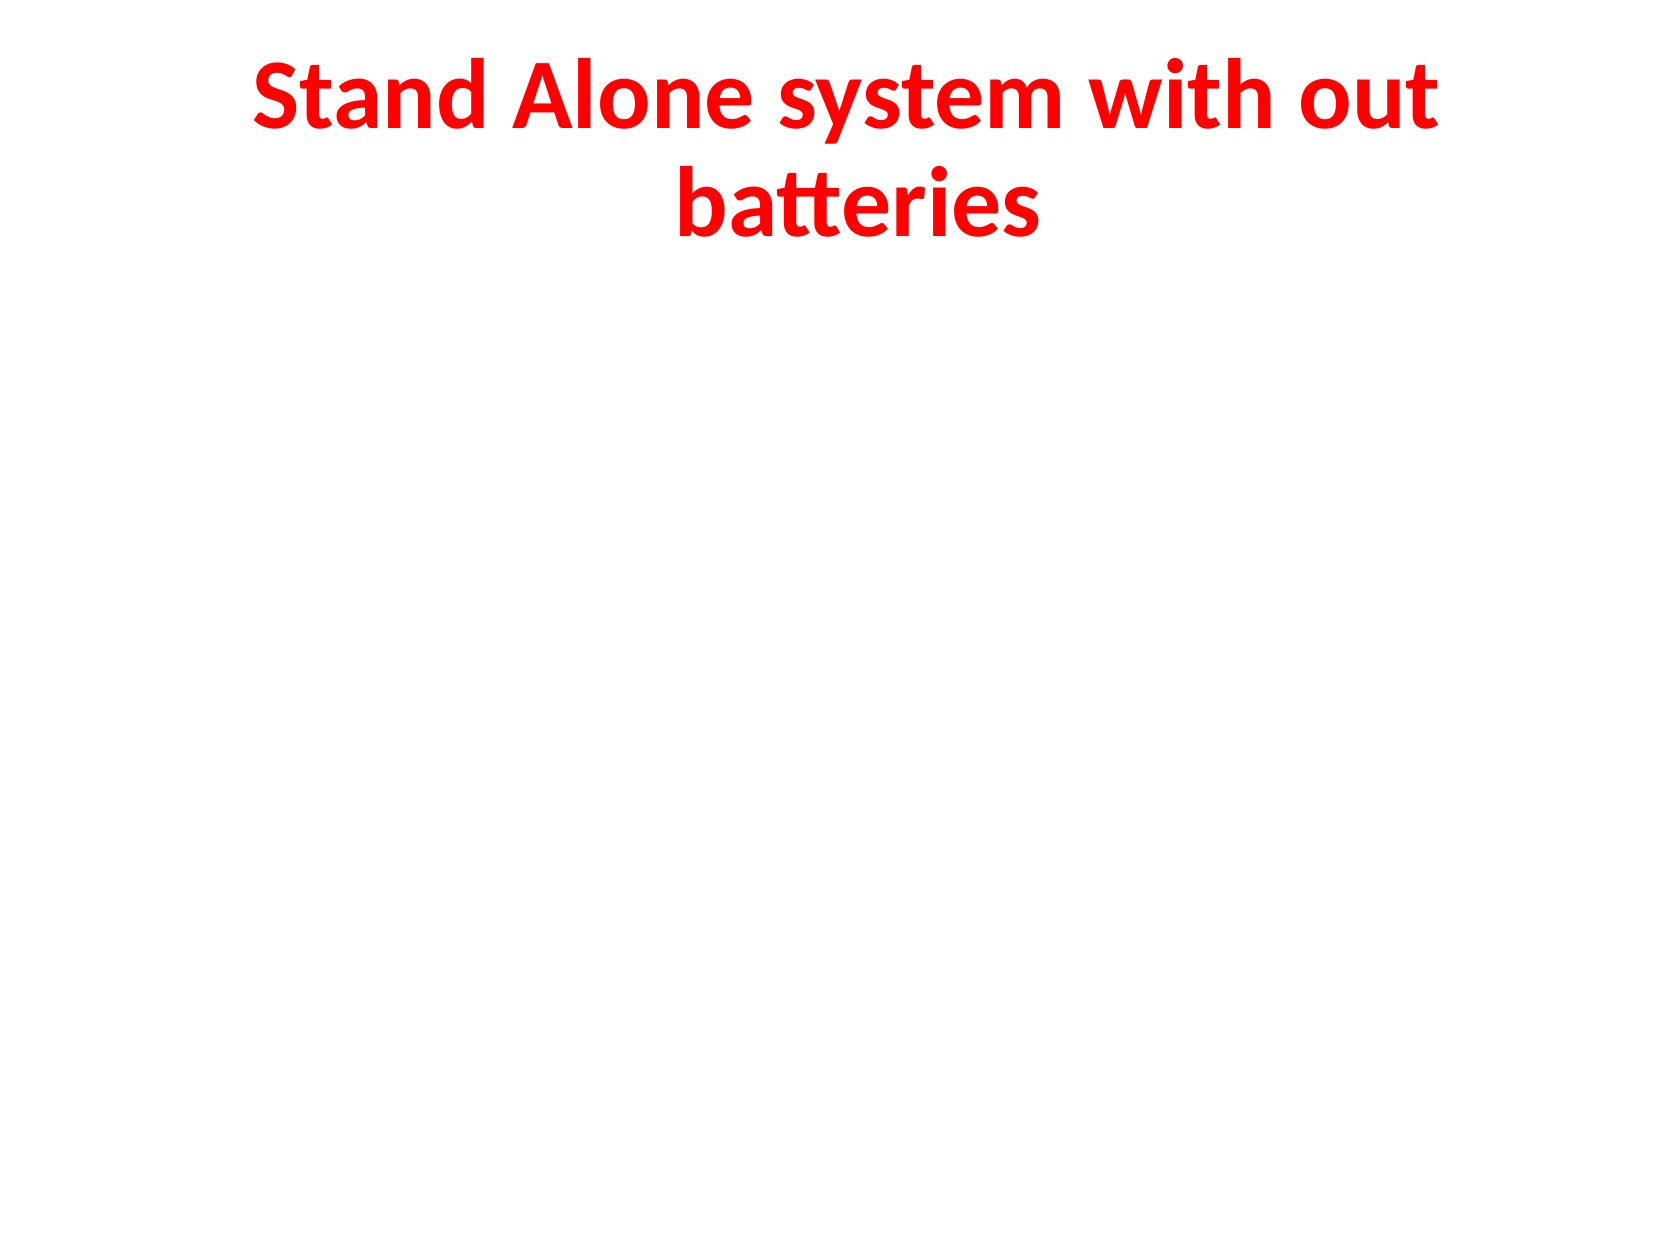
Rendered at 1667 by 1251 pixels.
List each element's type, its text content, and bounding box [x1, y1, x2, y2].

title Stand Alone system with out batteries [83, 37, 1634, 263]
